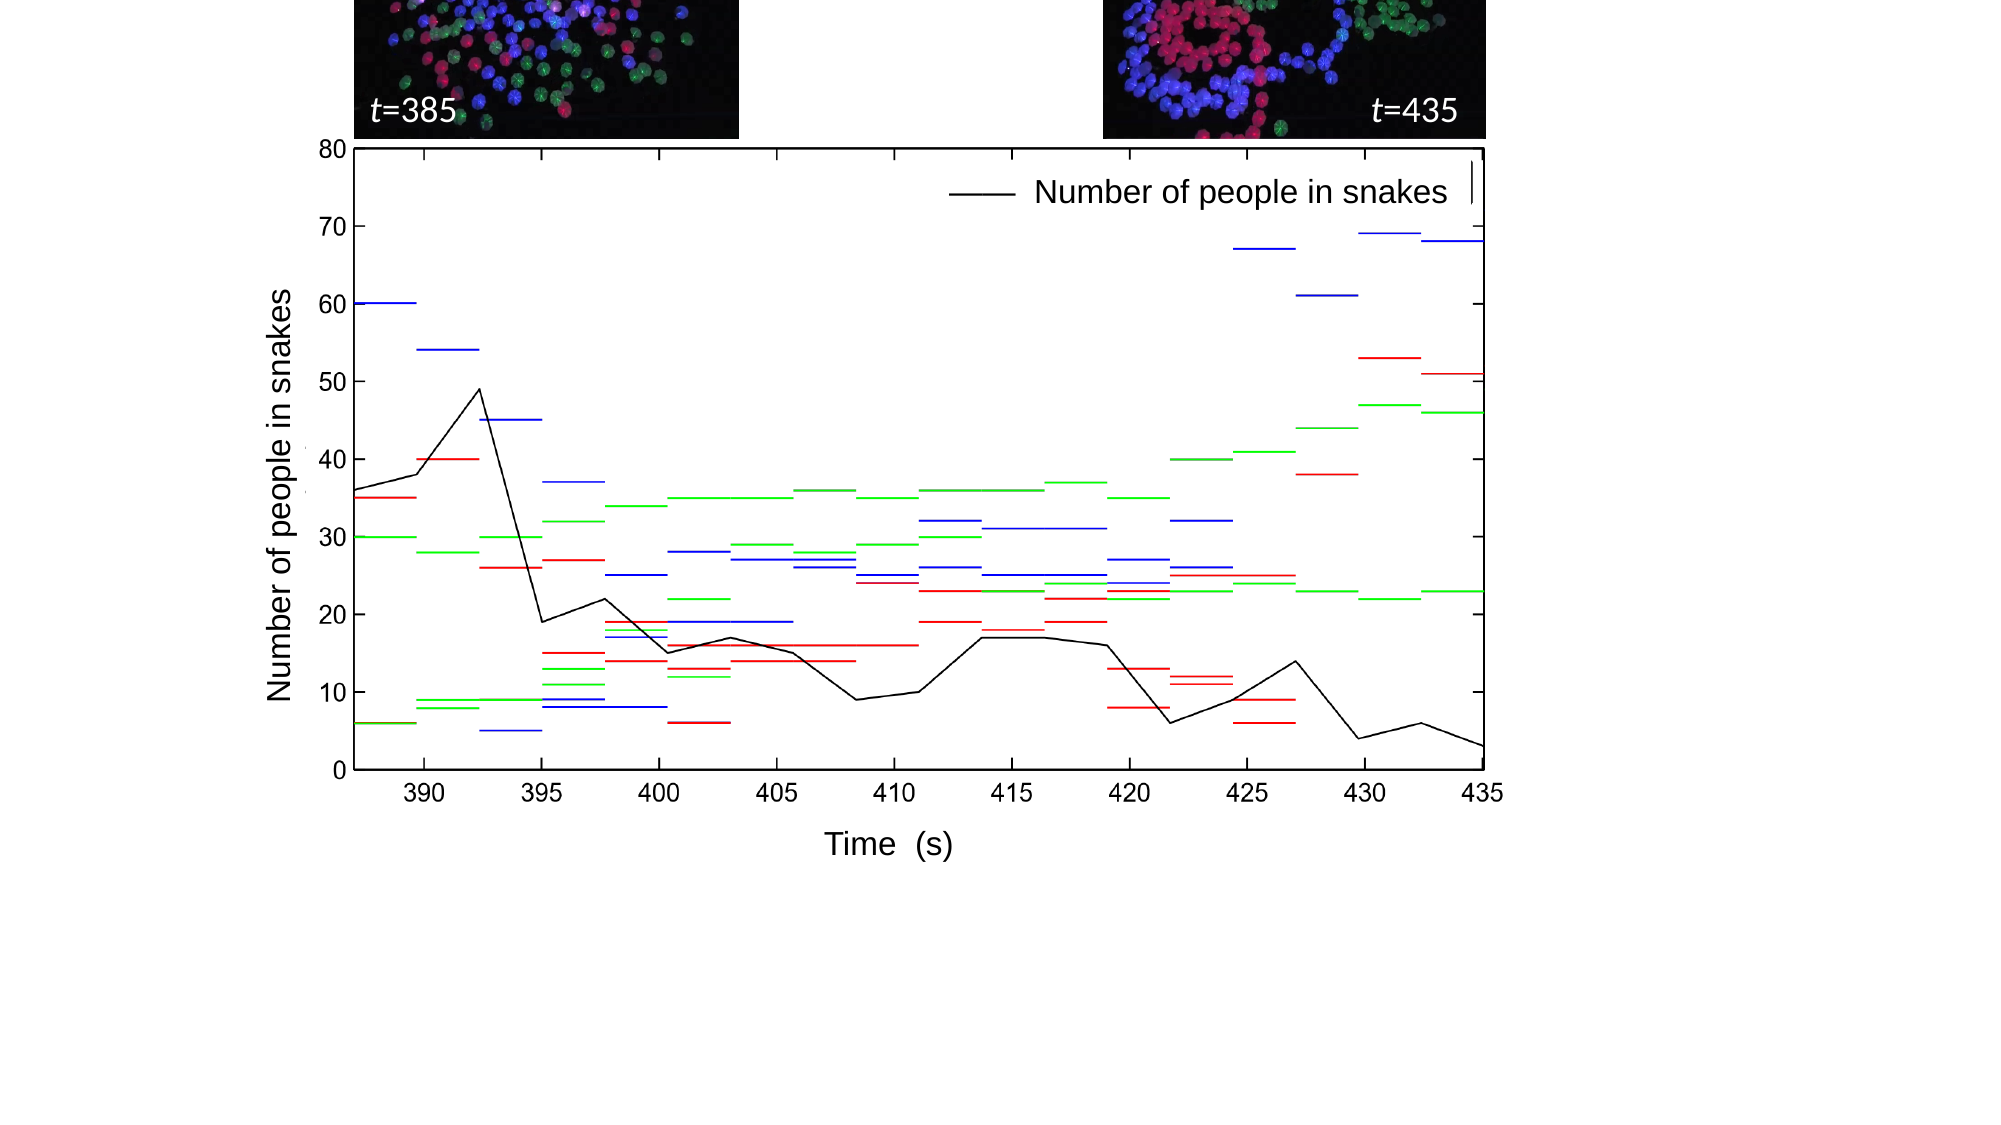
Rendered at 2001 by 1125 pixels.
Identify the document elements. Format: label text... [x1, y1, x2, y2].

text_box Number of people in snakes [246, 230, 282, 719]
text_box Time (s) [808, 838, 1055, 860]
picture [282, 0, 1503, 838]
